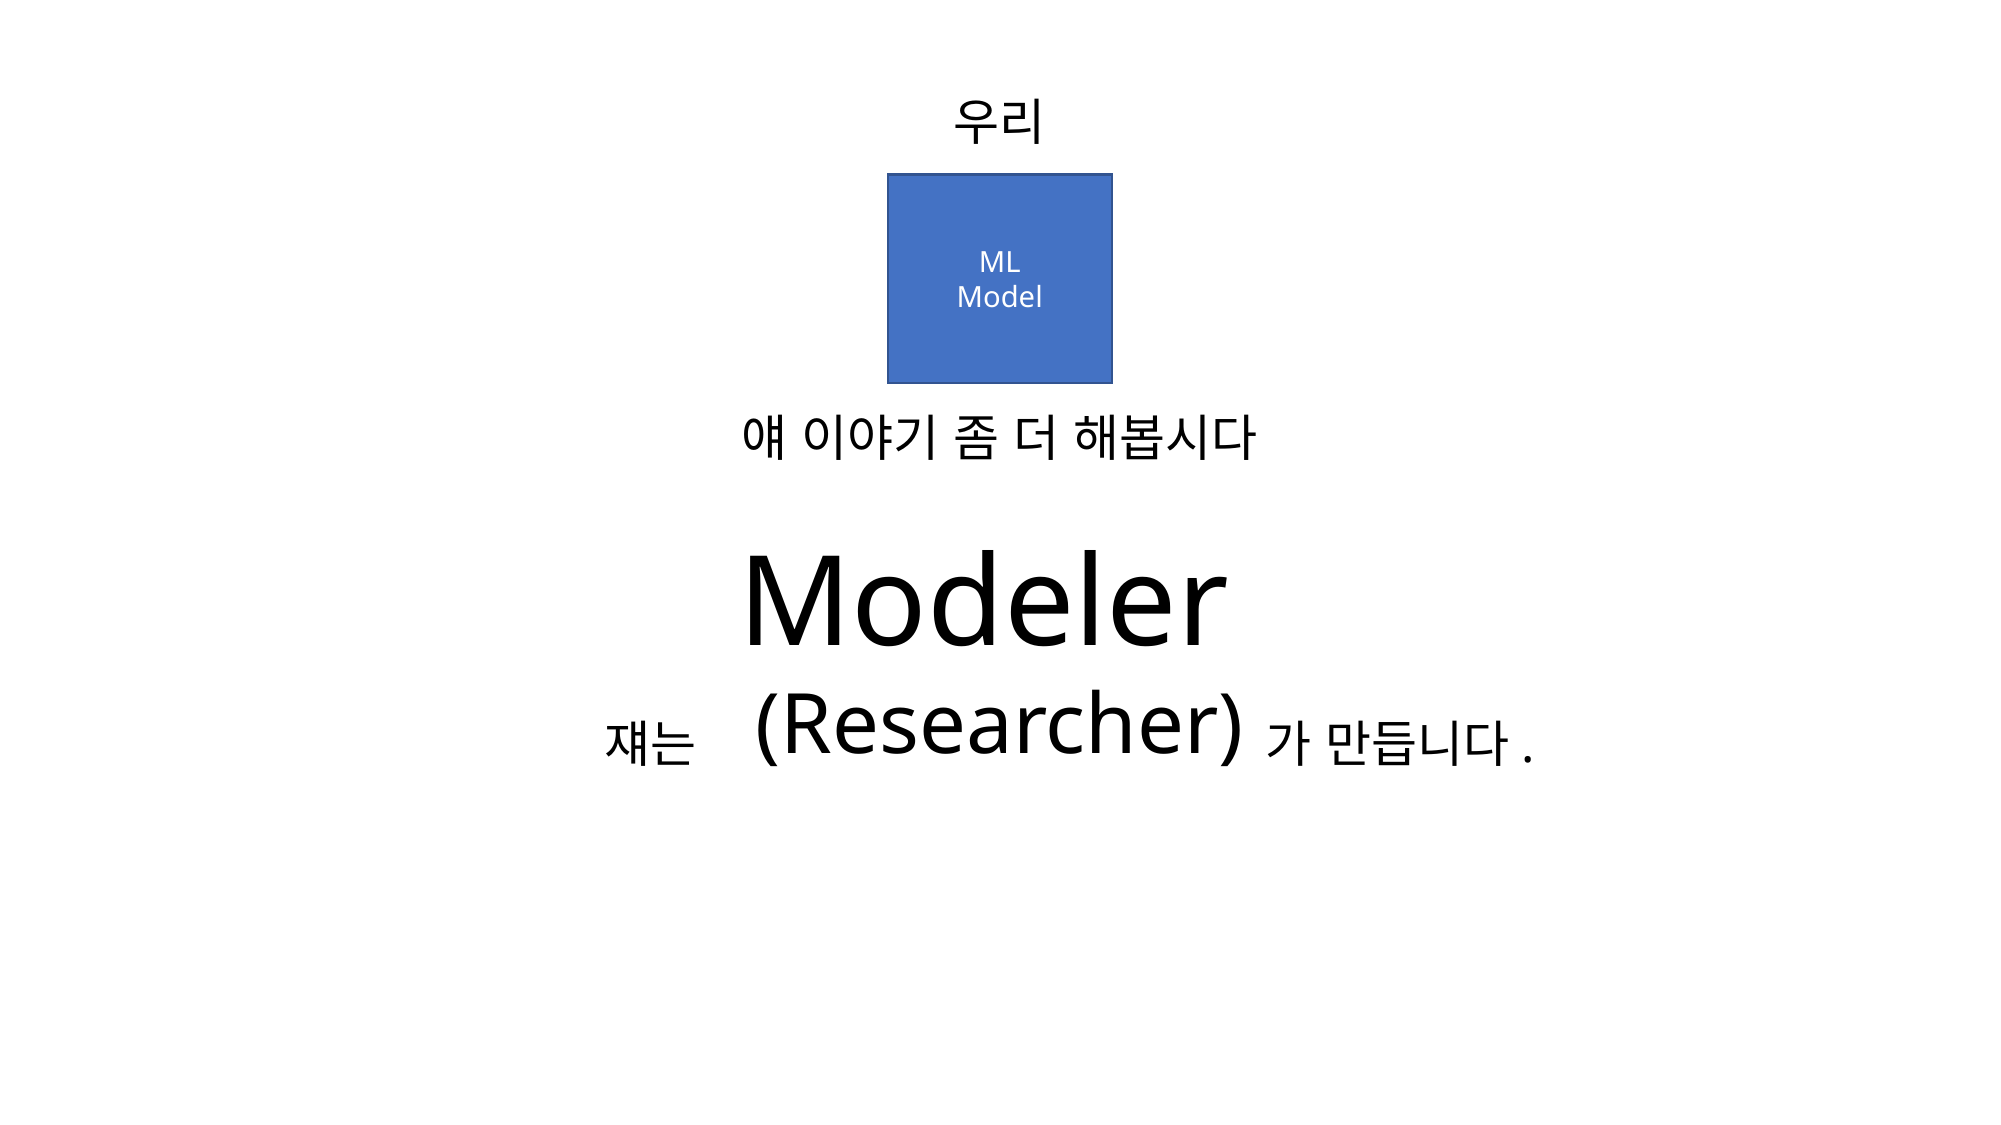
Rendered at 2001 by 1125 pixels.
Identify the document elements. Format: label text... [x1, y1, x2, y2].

picture [887, 174, 1113, 383]
text_box 우리 [597, 82, 1403, 158]
text_box 쟤는 [243, 705, 711, 780]
text_box 얘 이야기 좀 더 해봅시다 [597, 398, 1403, 474]
text_box 가 만듭니다. [1251, 705, 1719, 780]
text_box Modeler (Researcher) [710, 512, 1289, 778]
